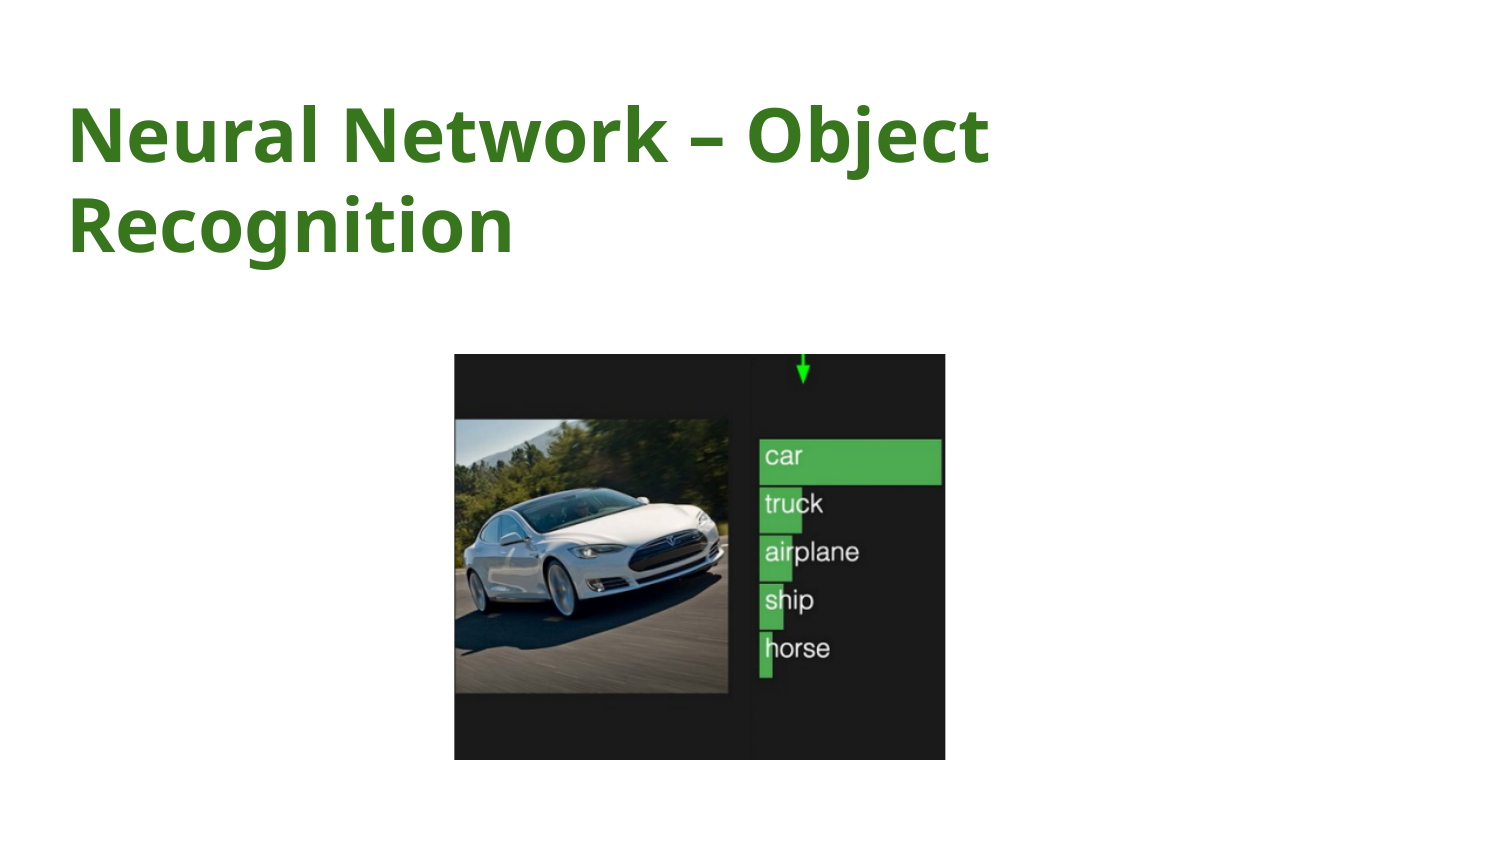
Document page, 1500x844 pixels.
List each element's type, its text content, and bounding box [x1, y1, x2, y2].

title Neural Network – Object Recognition [51, 72, 1449, 167]
picture [454, 354, 946, 761]
